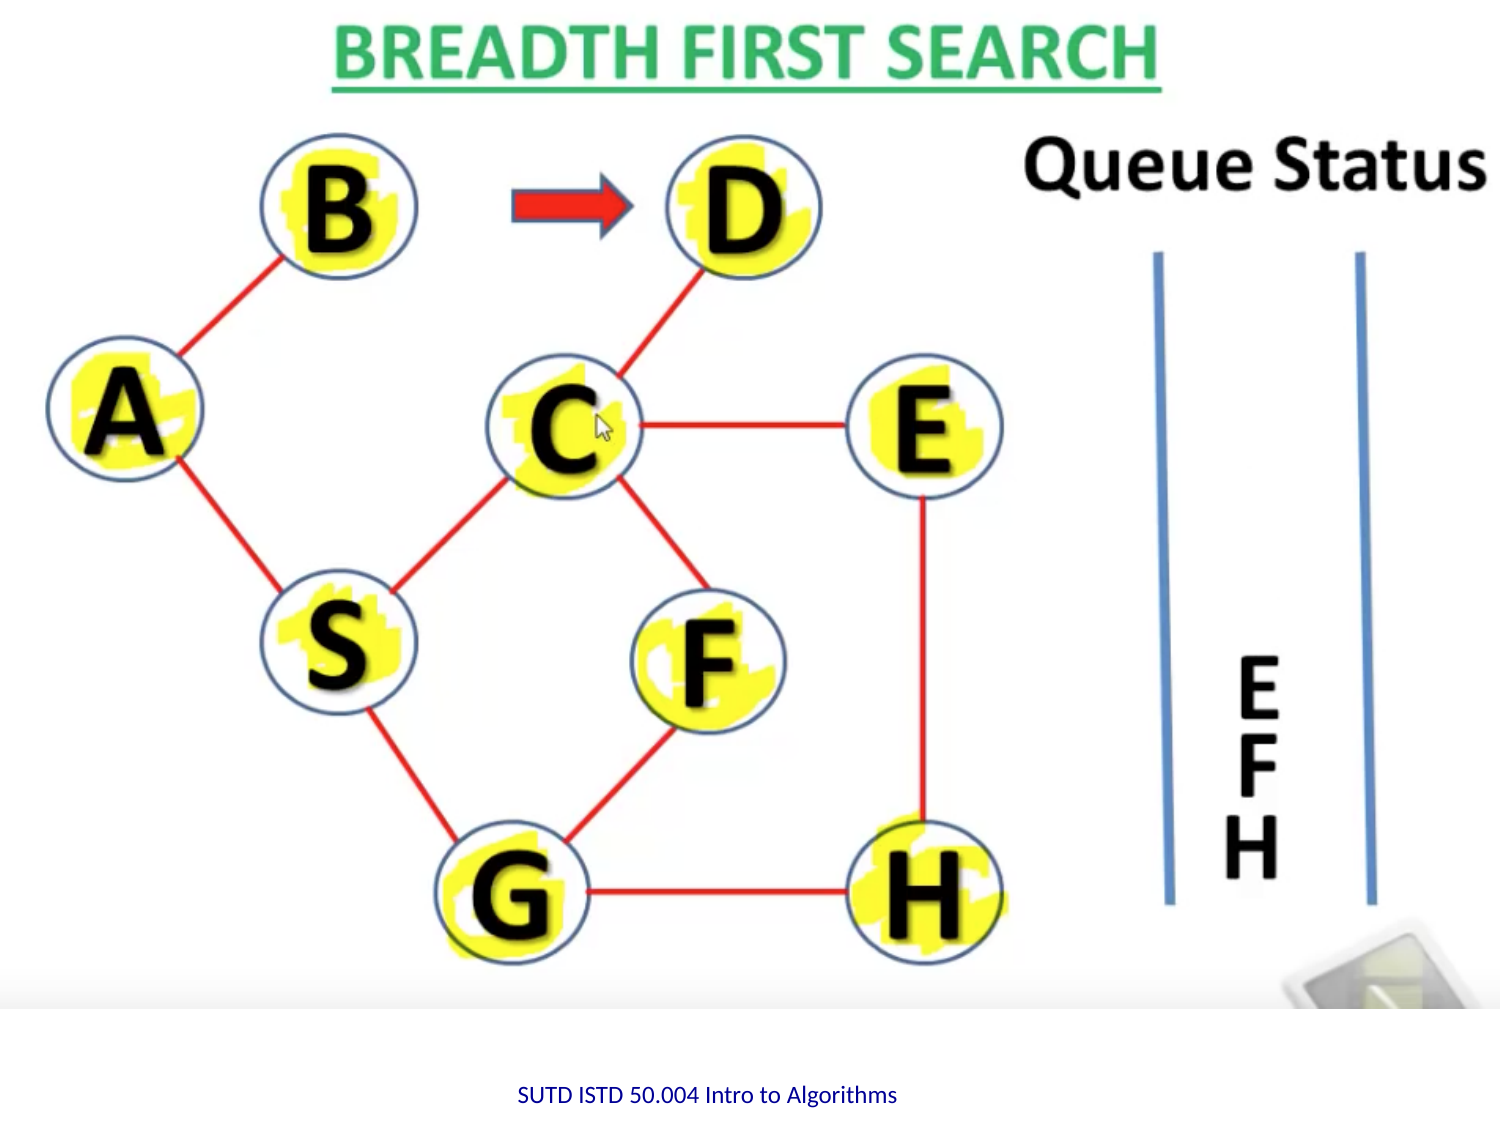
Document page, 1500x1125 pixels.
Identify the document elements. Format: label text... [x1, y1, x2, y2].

picture [0, 0, 1500, 1010]
footer SUTD ISTD 50.004 Intro to Algorithms [473, 1063, 949, 1123]
